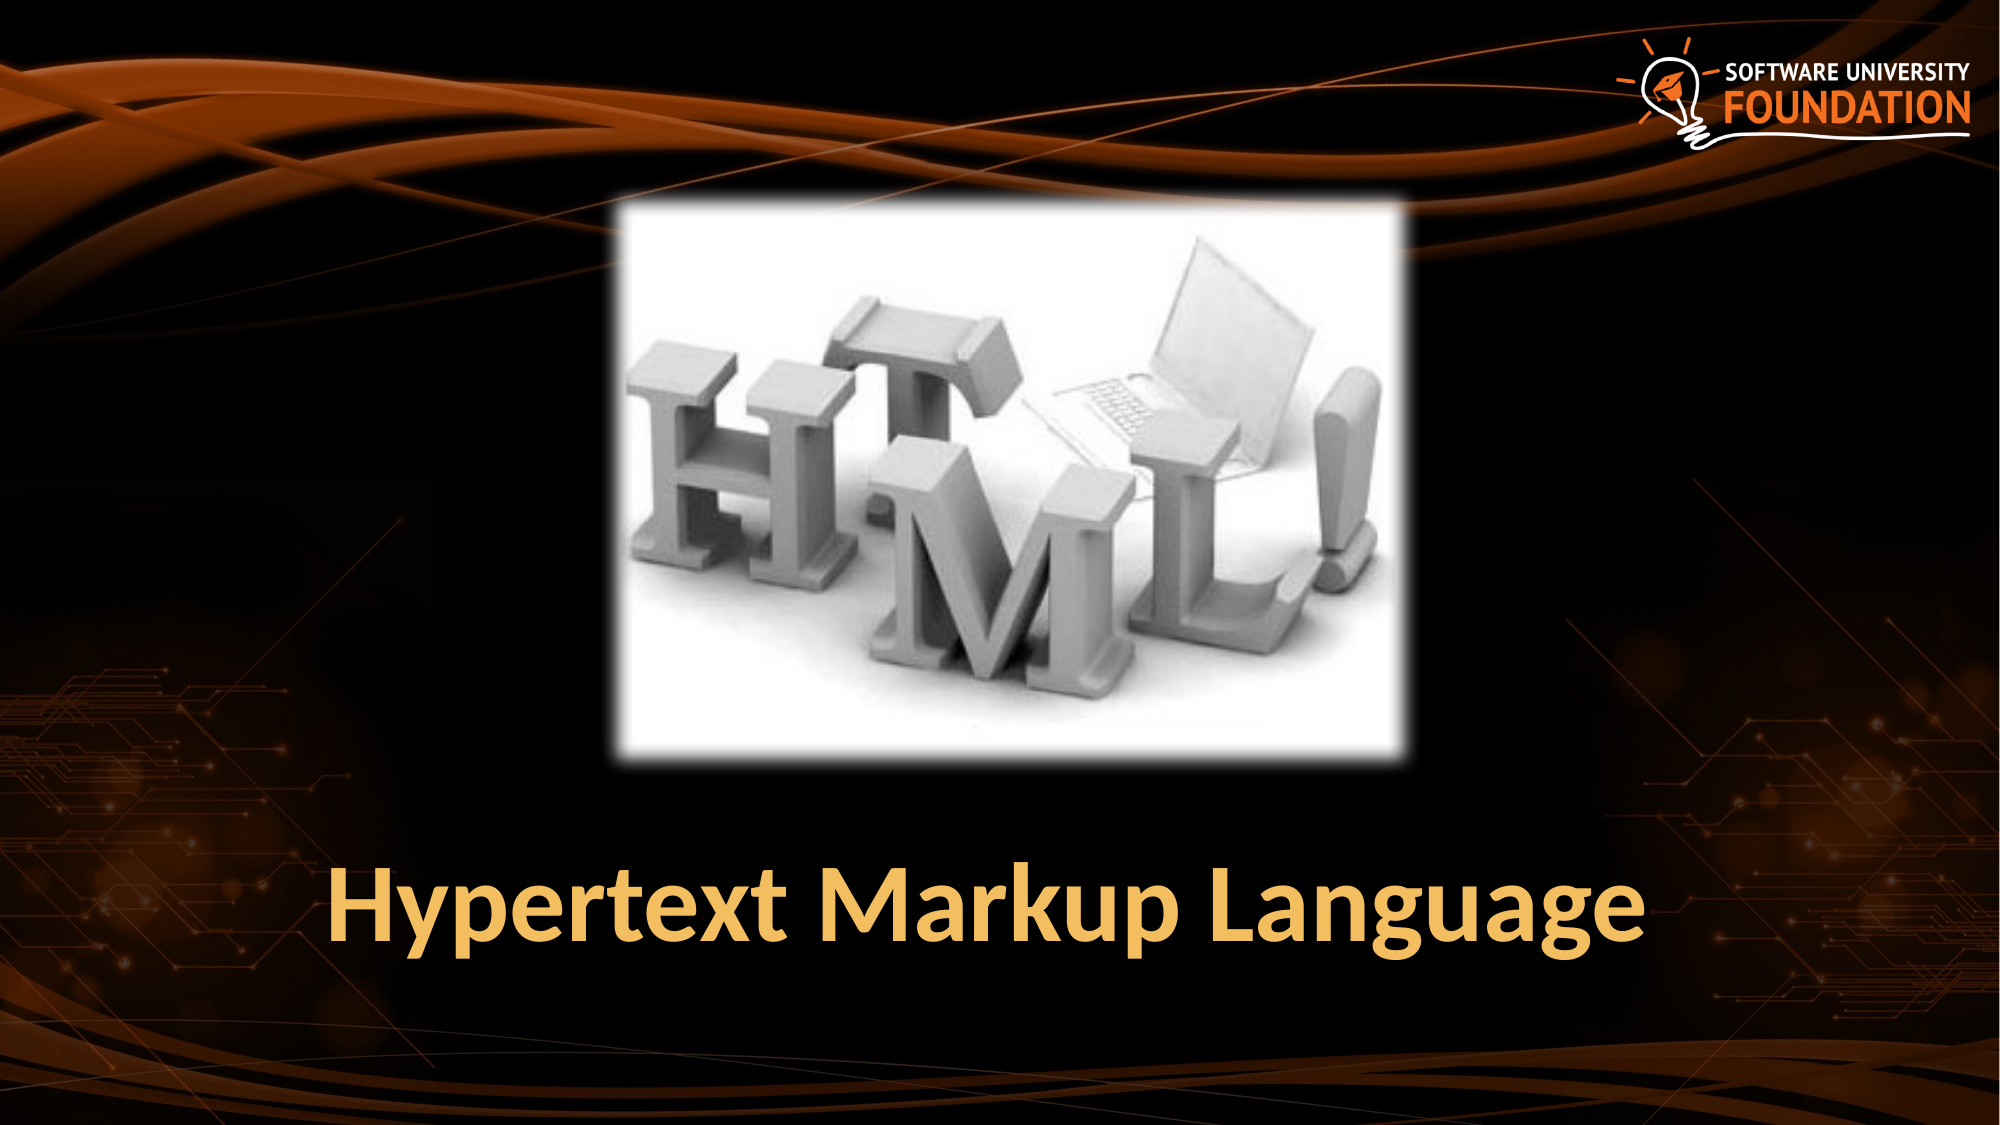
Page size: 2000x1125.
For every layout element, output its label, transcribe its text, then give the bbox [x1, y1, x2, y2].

title Hypertext Markup Language [137, 837, 1838, 973]
picture [0, 0, 2000, 1125]
